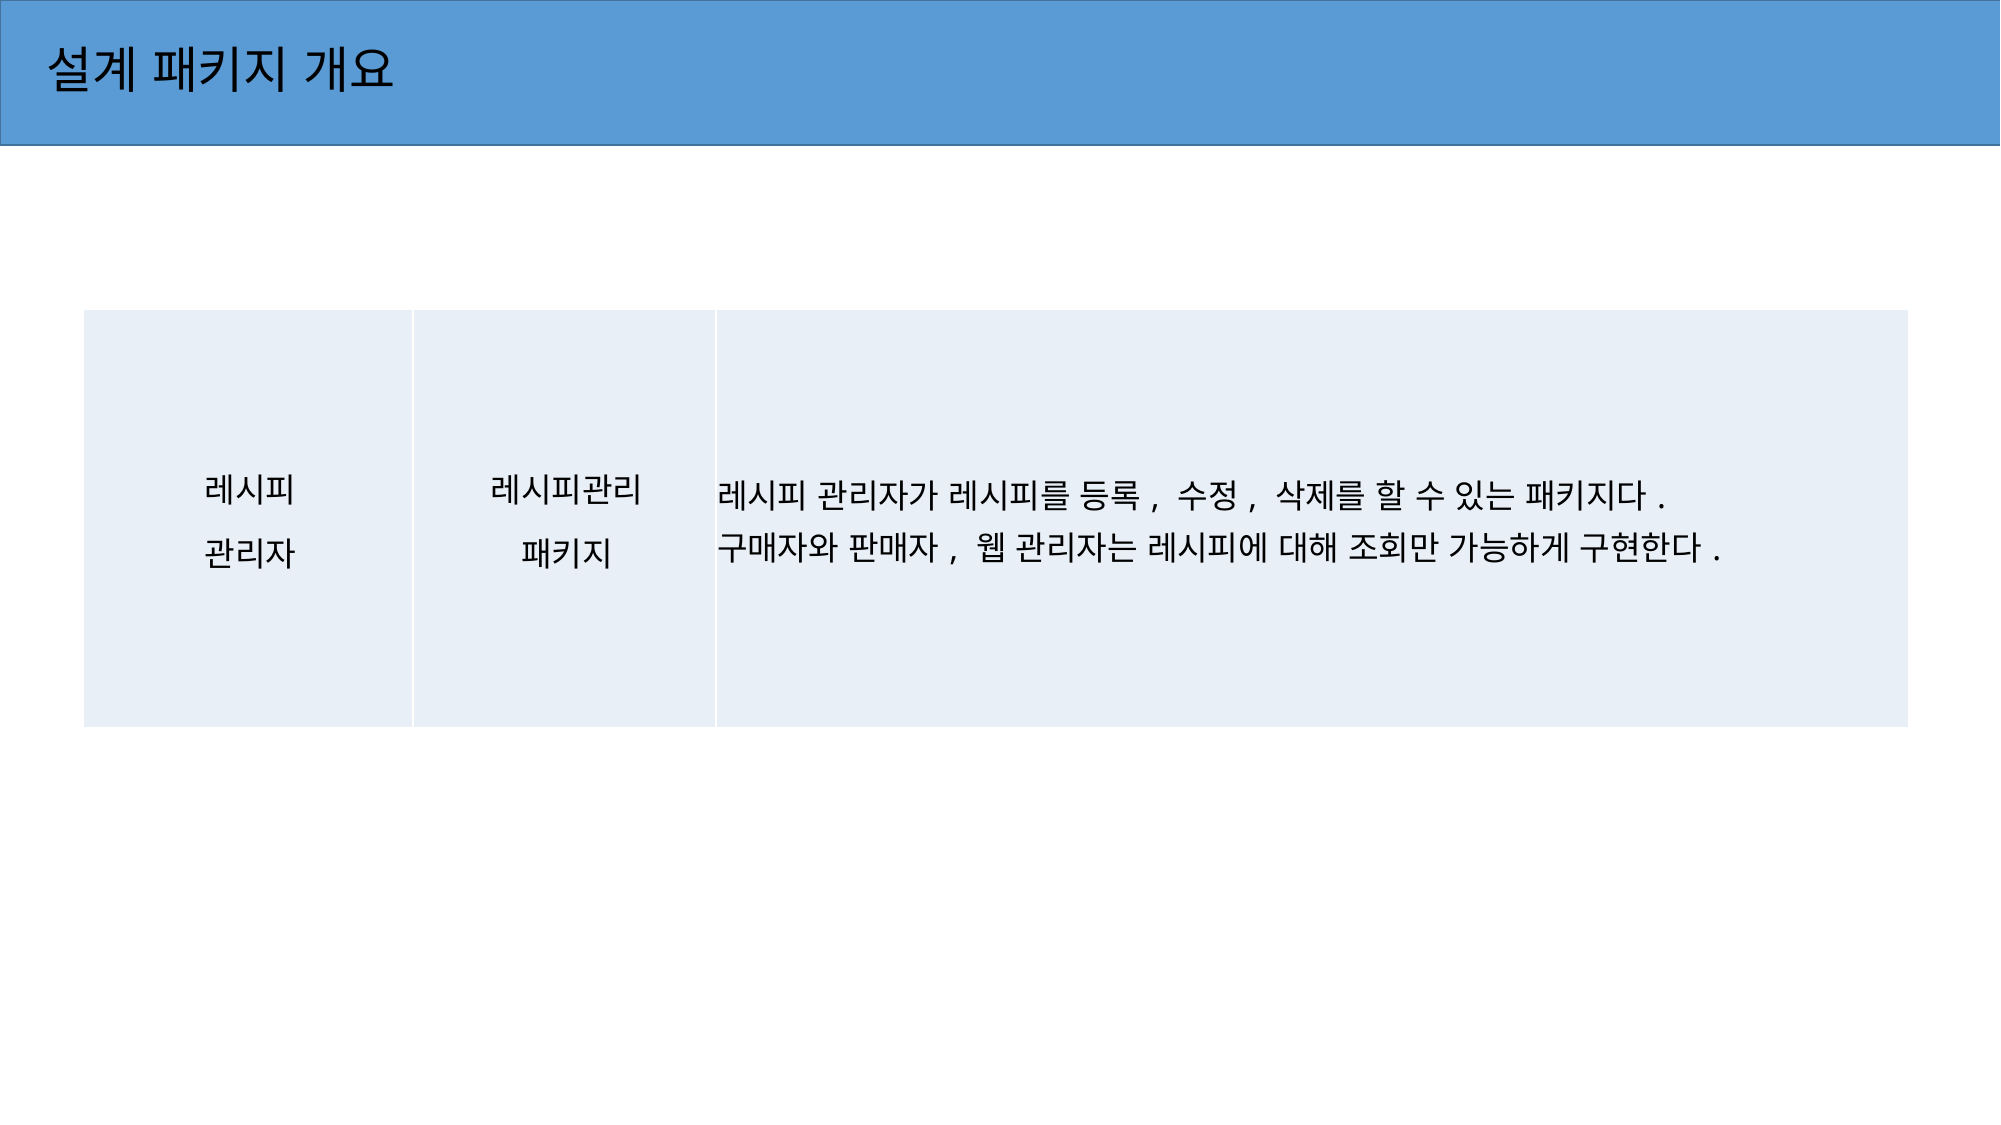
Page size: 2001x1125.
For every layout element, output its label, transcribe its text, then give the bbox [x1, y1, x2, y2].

table_header 레시피관리 패키지 [414, 310, 715, 727]
table_header 레시피 관리자 [84, 310, 412, 727]
title 설계 패키지 개요 [31, 29, 1556, 116]
text_box [0, 0, 2000, 146]
table_header 레시피 관리자가 레시피를 등록, 수정, 삭제를 할 수 있는 패키지다. 구매자와 판매자, 웹 관리자는 레시피에 대해 조회만 가능하게 구현한다. [717, 310, 1908, 727]
